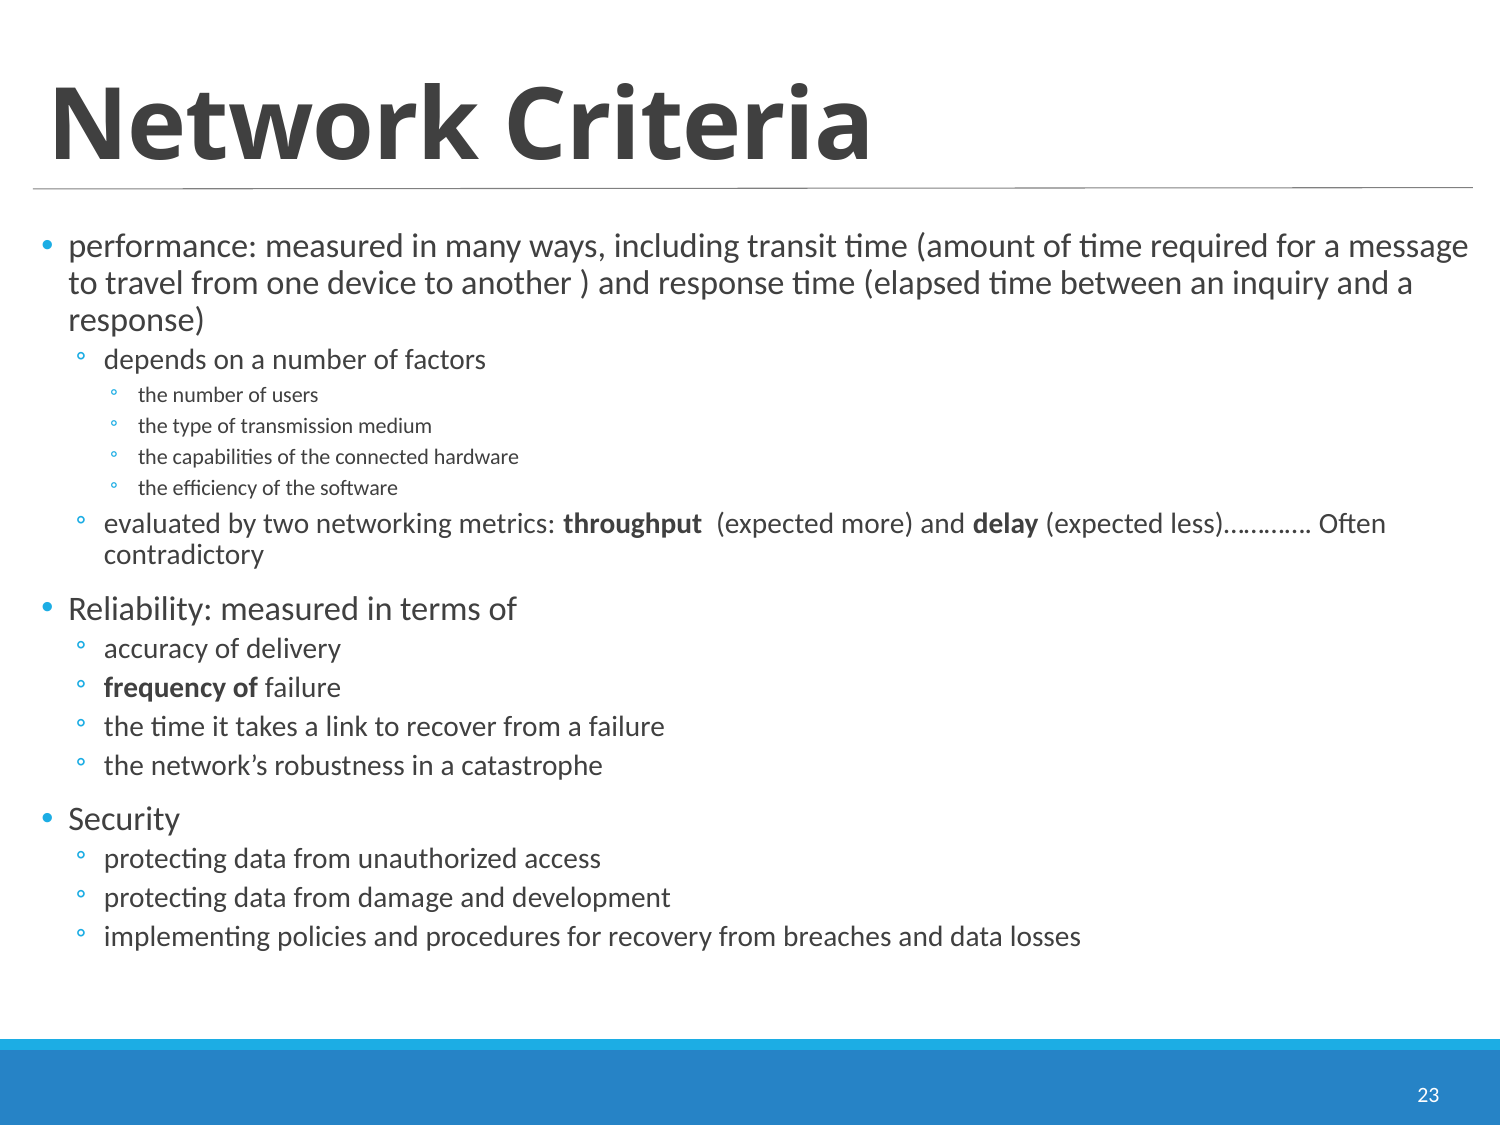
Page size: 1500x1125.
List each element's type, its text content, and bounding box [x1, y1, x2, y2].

title Network Criteria [32, 37, 1473, 188]
list performance: measured in many ways, including transit time (amount of time required for a message to travel from one device to another ) and response time (elapsed time between an inquiry and a response) depends on a number of factors the number of users the type of transmission medium the capabilities of the connected hardware the efficiency of the software evaluated by two networking metrics: throughput (expected more) and delay (expected less)…………. Often contradictory Reliability: measured in terms of accuracy of delivery frequency of failure the time it takes a link to recover from a failure the network’s robustness in a catastrophe Security protecting data from unauthorized access protecting data from damage and development implementing policies and procedures for recovery from breaches and data losses [32, 220, 1473, 963]
